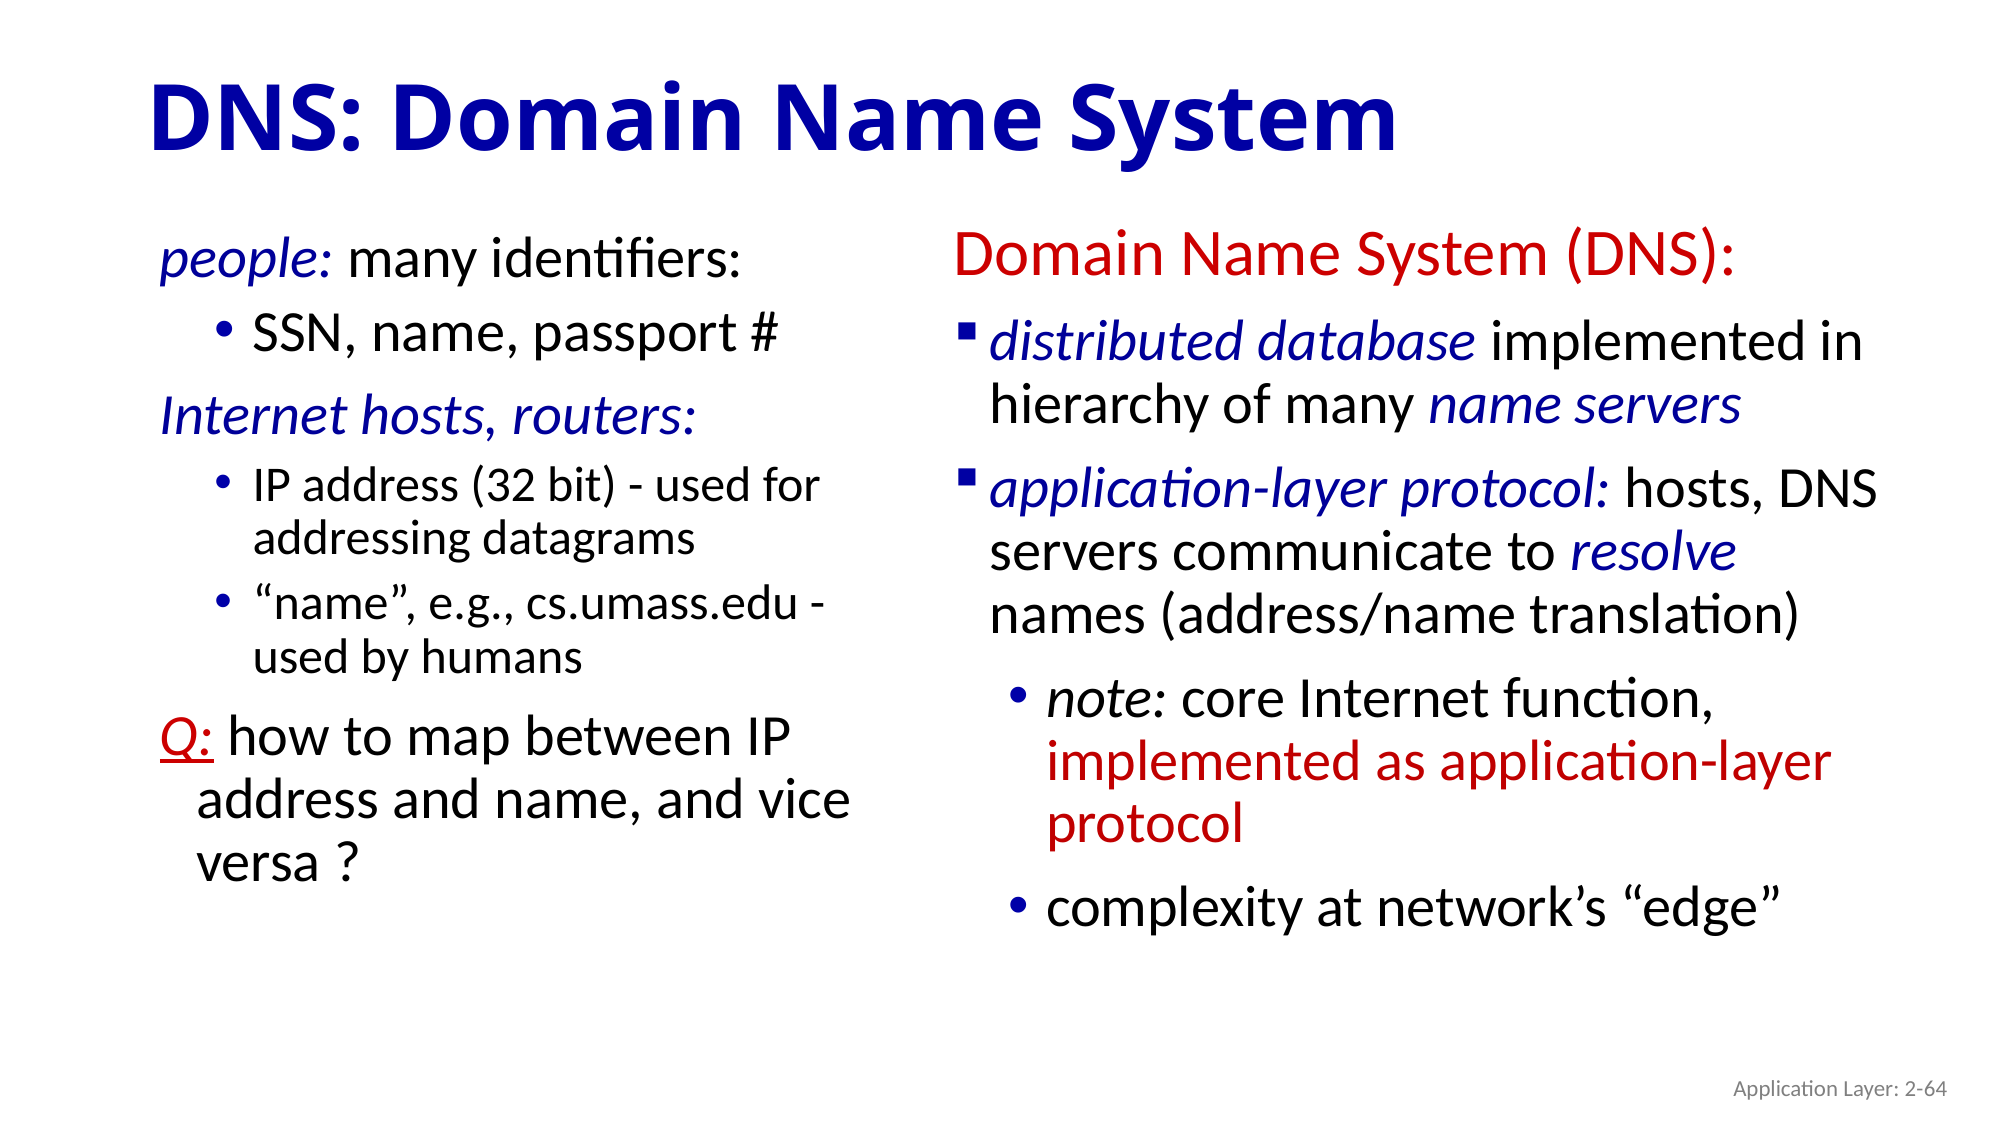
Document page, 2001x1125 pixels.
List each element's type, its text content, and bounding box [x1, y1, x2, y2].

slide_number Application Layer: 2-64 [1512, 1056, 1963, 1117]
title DNS: Domain Name System [131, 47, 1856, 195]
text_box Domain Name System (DNS): distributed database implemented in hierarchy of many name servers application-layer protocol: hosts, DNS servers communicate to resolve names (address/name translation) note: core Internet function, implemented as application-layer protocol complexity at network’s “edge” [917, 210, 1916, 1032]
text_box people: many identifiers: SSN, name, passport # Internet hosts, routers: IP address (32 bit) - used for addressing datagrams “name”, e.g., cs.umass.edu - used by humans Q: how to map between IP address and name, and vice versa ? [123, 219, 917, 983]
